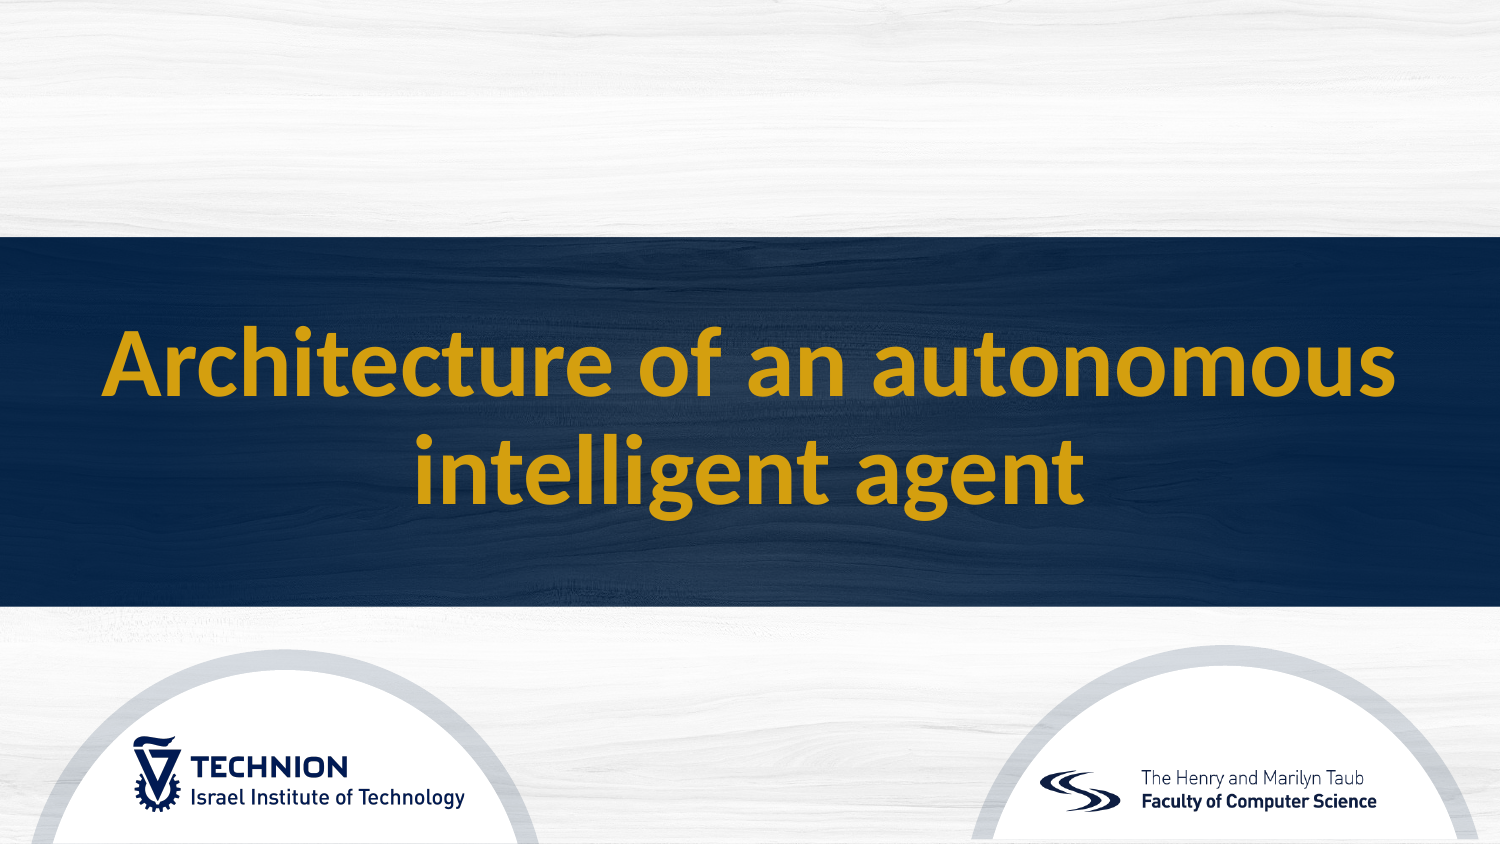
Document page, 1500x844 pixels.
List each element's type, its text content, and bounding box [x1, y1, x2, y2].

picture [1040, 770, 1377, 812]
title Architecture of an autonomous intelligent agent [59, 325, 1441, 519]
picture [133, 736, 465, 812]
